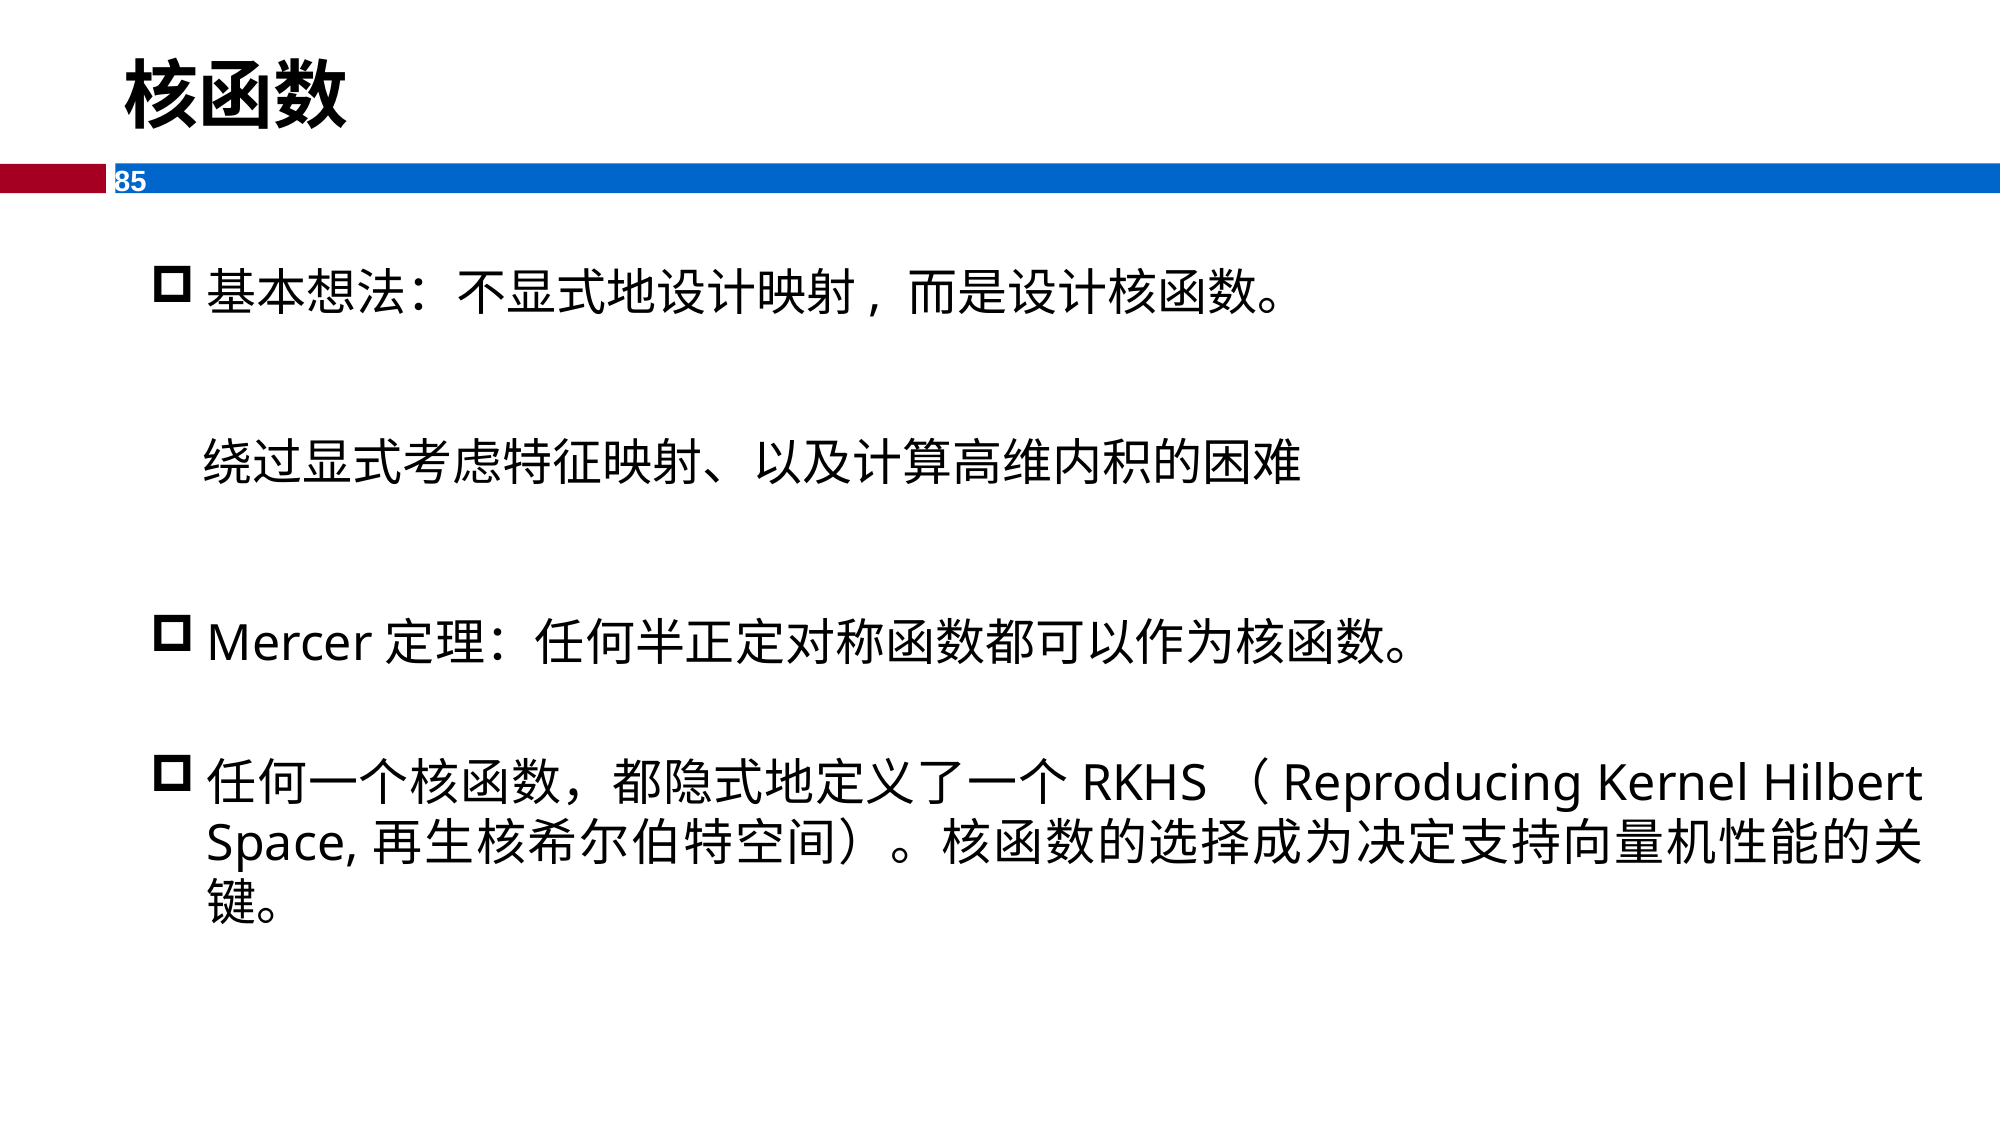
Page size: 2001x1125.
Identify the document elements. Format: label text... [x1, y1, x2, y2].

title 核函数 [108, 36, 1939, 148]
